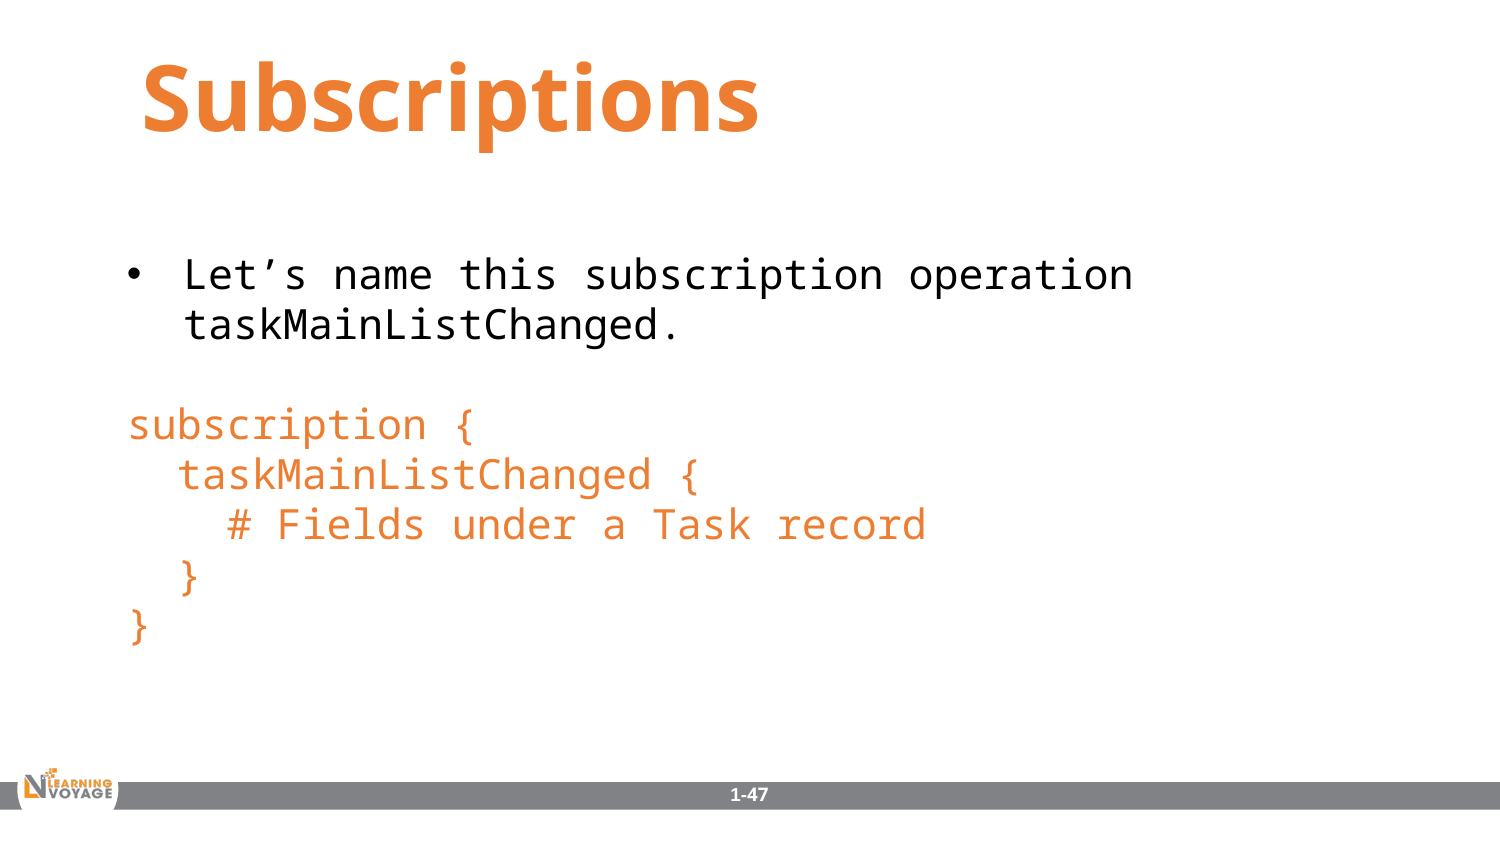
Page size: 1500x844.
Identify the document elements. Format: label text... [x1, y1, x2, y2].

text_box Let’s name this subscription operation taskMainListChanged. subscription { taskMainListChanged { # Fields under a Task record } } [126, 246, 1373, 649]
text_box Subscriptions [126, 37, 1374, 153]
slide_number 1-47 [692, 770, 784, 821]
picture [0, 706, 144, 844]
